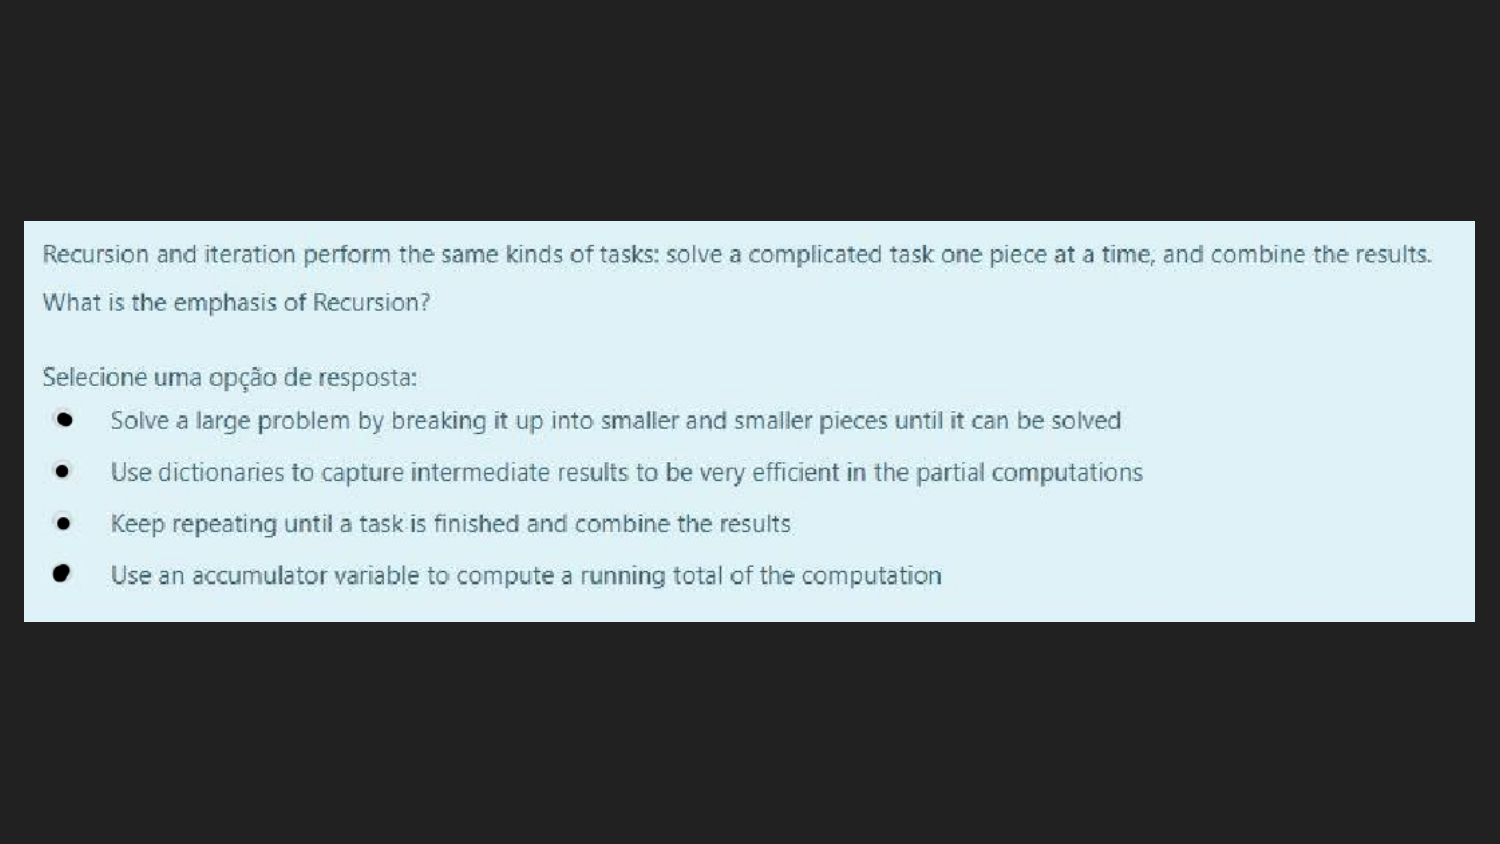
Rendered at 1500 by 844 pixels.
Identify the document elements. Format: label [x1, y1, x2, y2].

picture [24, 221, 1476, 623]
